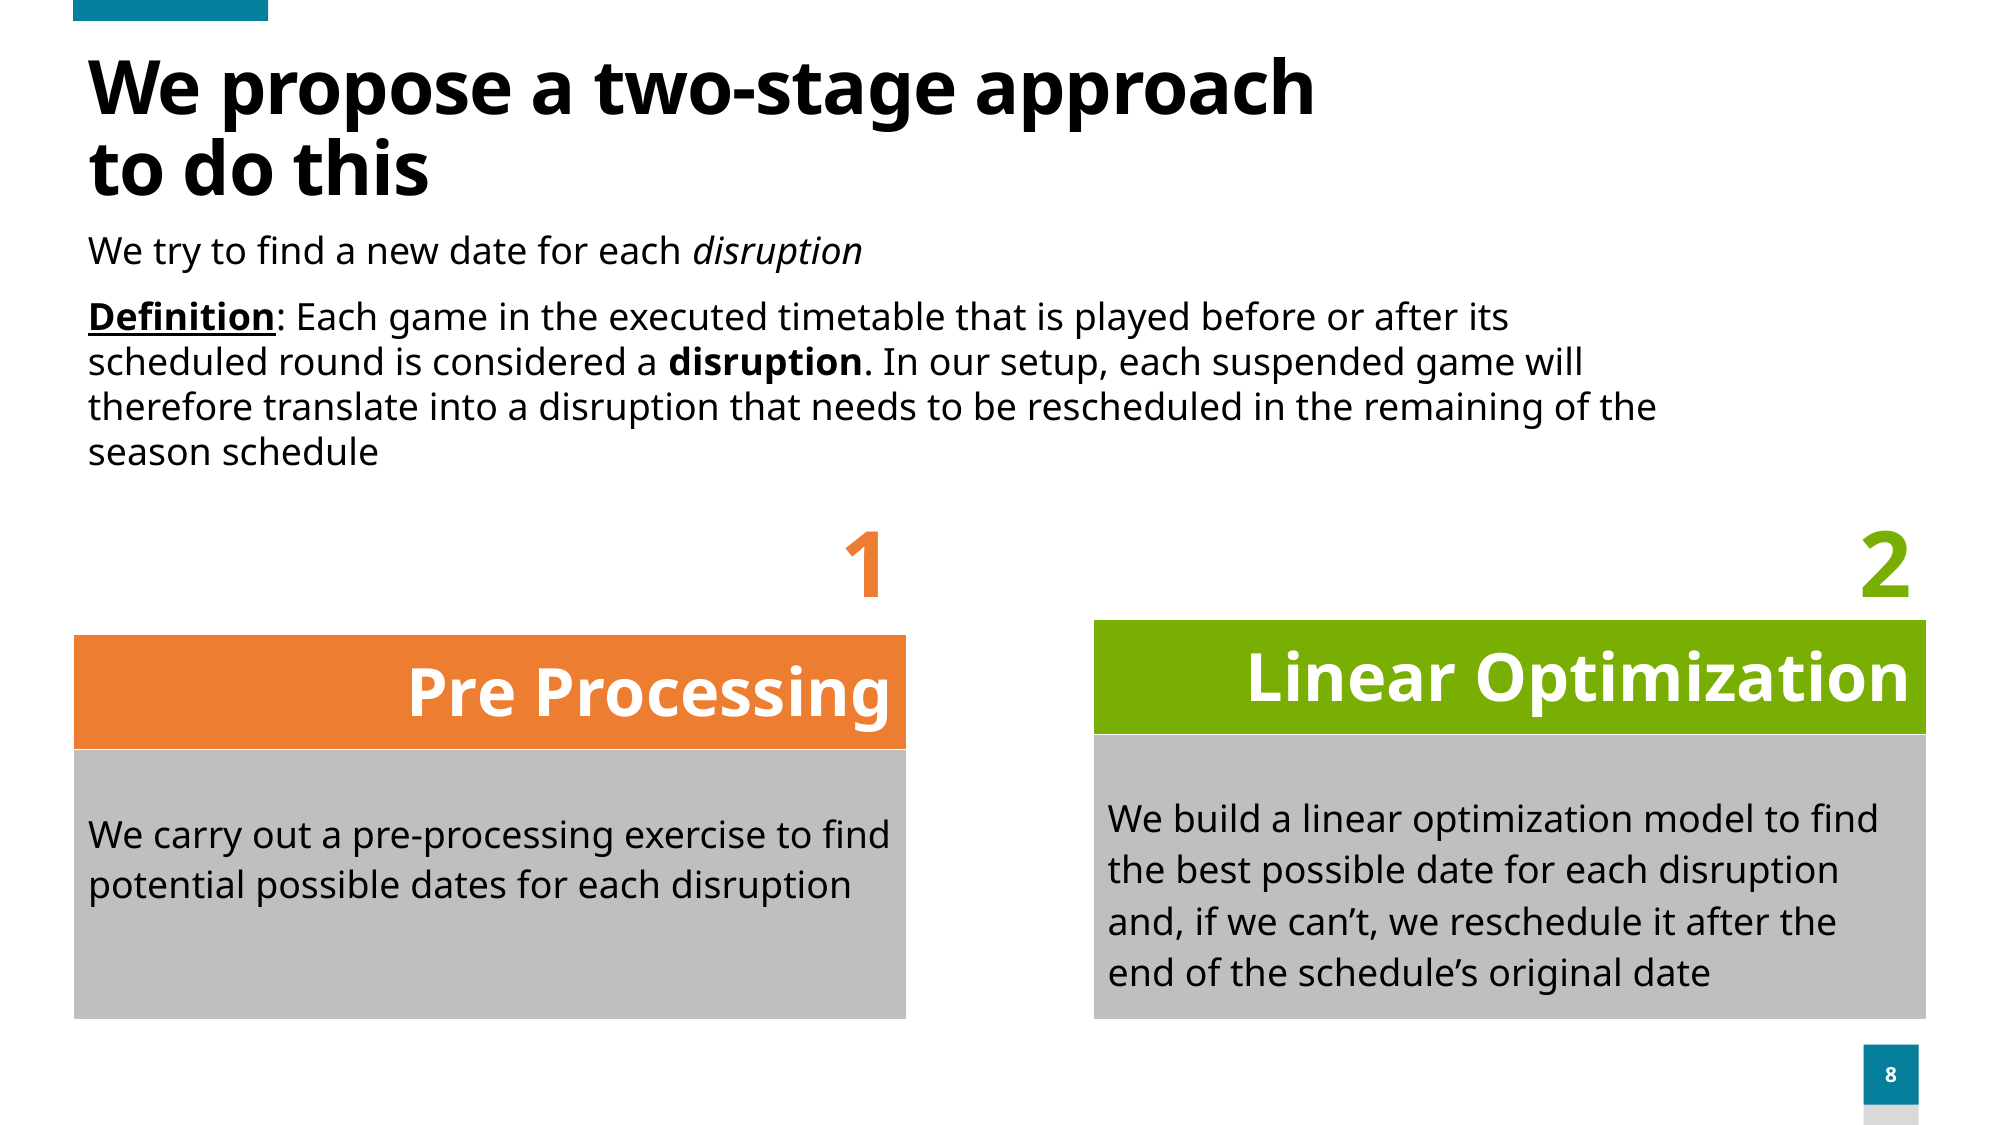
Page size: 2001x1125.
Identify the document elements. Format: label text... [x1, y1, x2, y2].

table_header 1 [74, 493, 906, 629]
table_header 2 [1094, 493, 1926, 614]
text_box Definition: Each game in the executed timetable that is played before or after its scheduled round is considered a disruption. In our setup, each suspended game will therefore translate into a disruption that needs to be rescheduled in the remaining of the season schedule [73, 285, 1710, 481]
text_box We try to find a new date for each disruption [73, 219, 1710, 280]
table_cell We carry out a pre-processing exercise to find potential possible dates for each disruption [74, 750, 906, 1019]
title We propose a two-stage approach to do this [73, 41, 1395, 219]
table_cell We build a linear optimization model to find the best possible date for each disruption and, if we can’t, we reschedule it after the end of the schedule’s original date [1094, 735, 1926, 1019]
table_cell Pre Processing [74, 635, 906, 749]
table_cell Linear Optimization [1094, 620, 1926, 734]
